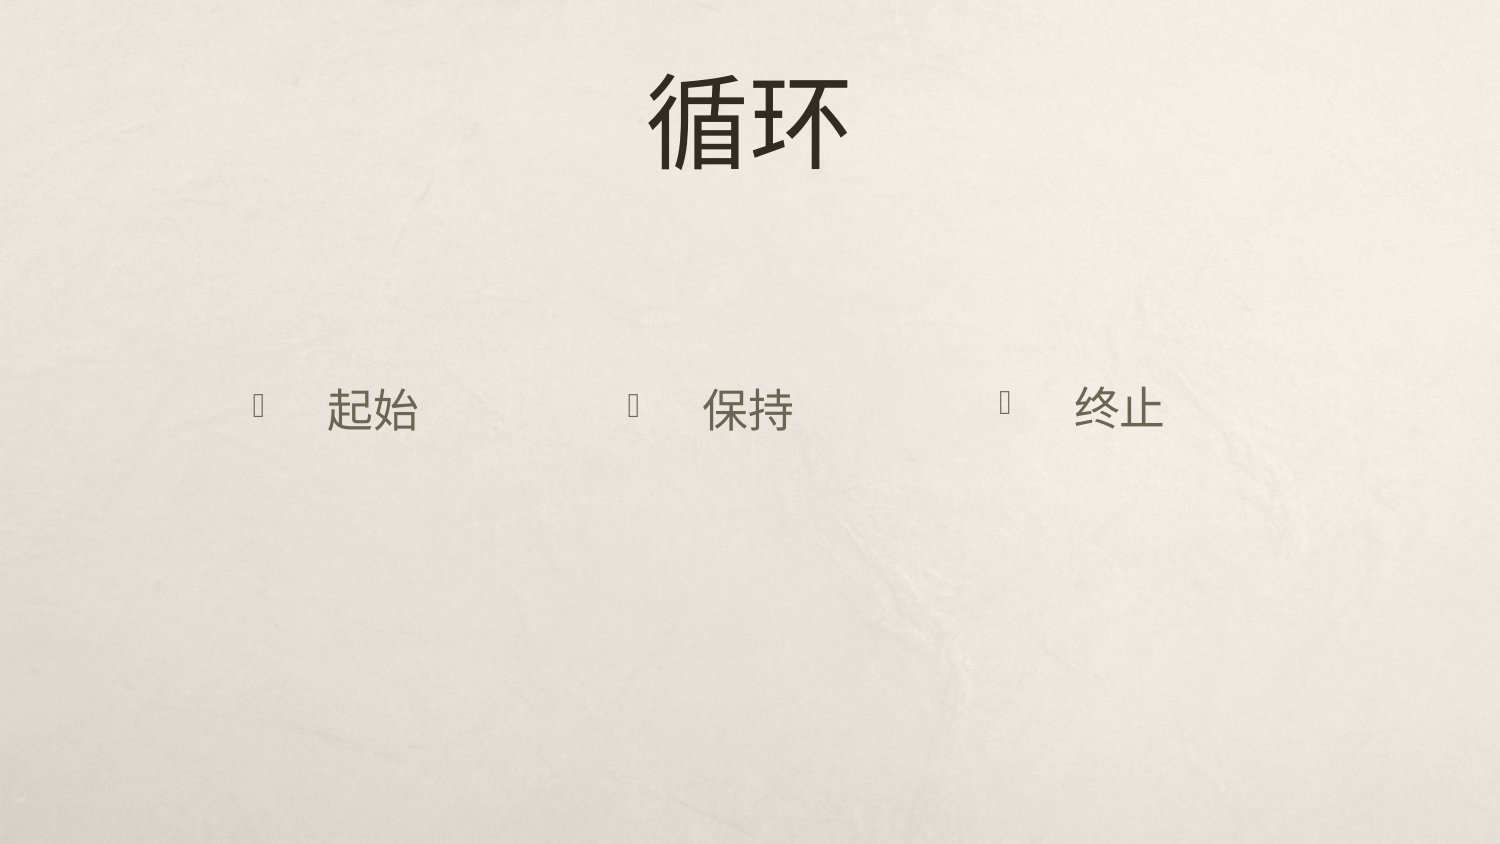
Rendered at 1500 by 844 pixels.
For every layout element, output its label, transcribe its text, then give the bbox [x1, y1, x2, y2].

list 起始 [237, 374, 550, 475]
text_box 终止 [984, 371, 1363, 477]
title 循环 [81, 11, 1419, 191]
text_box 保持 [612, 374, 925, 479]
